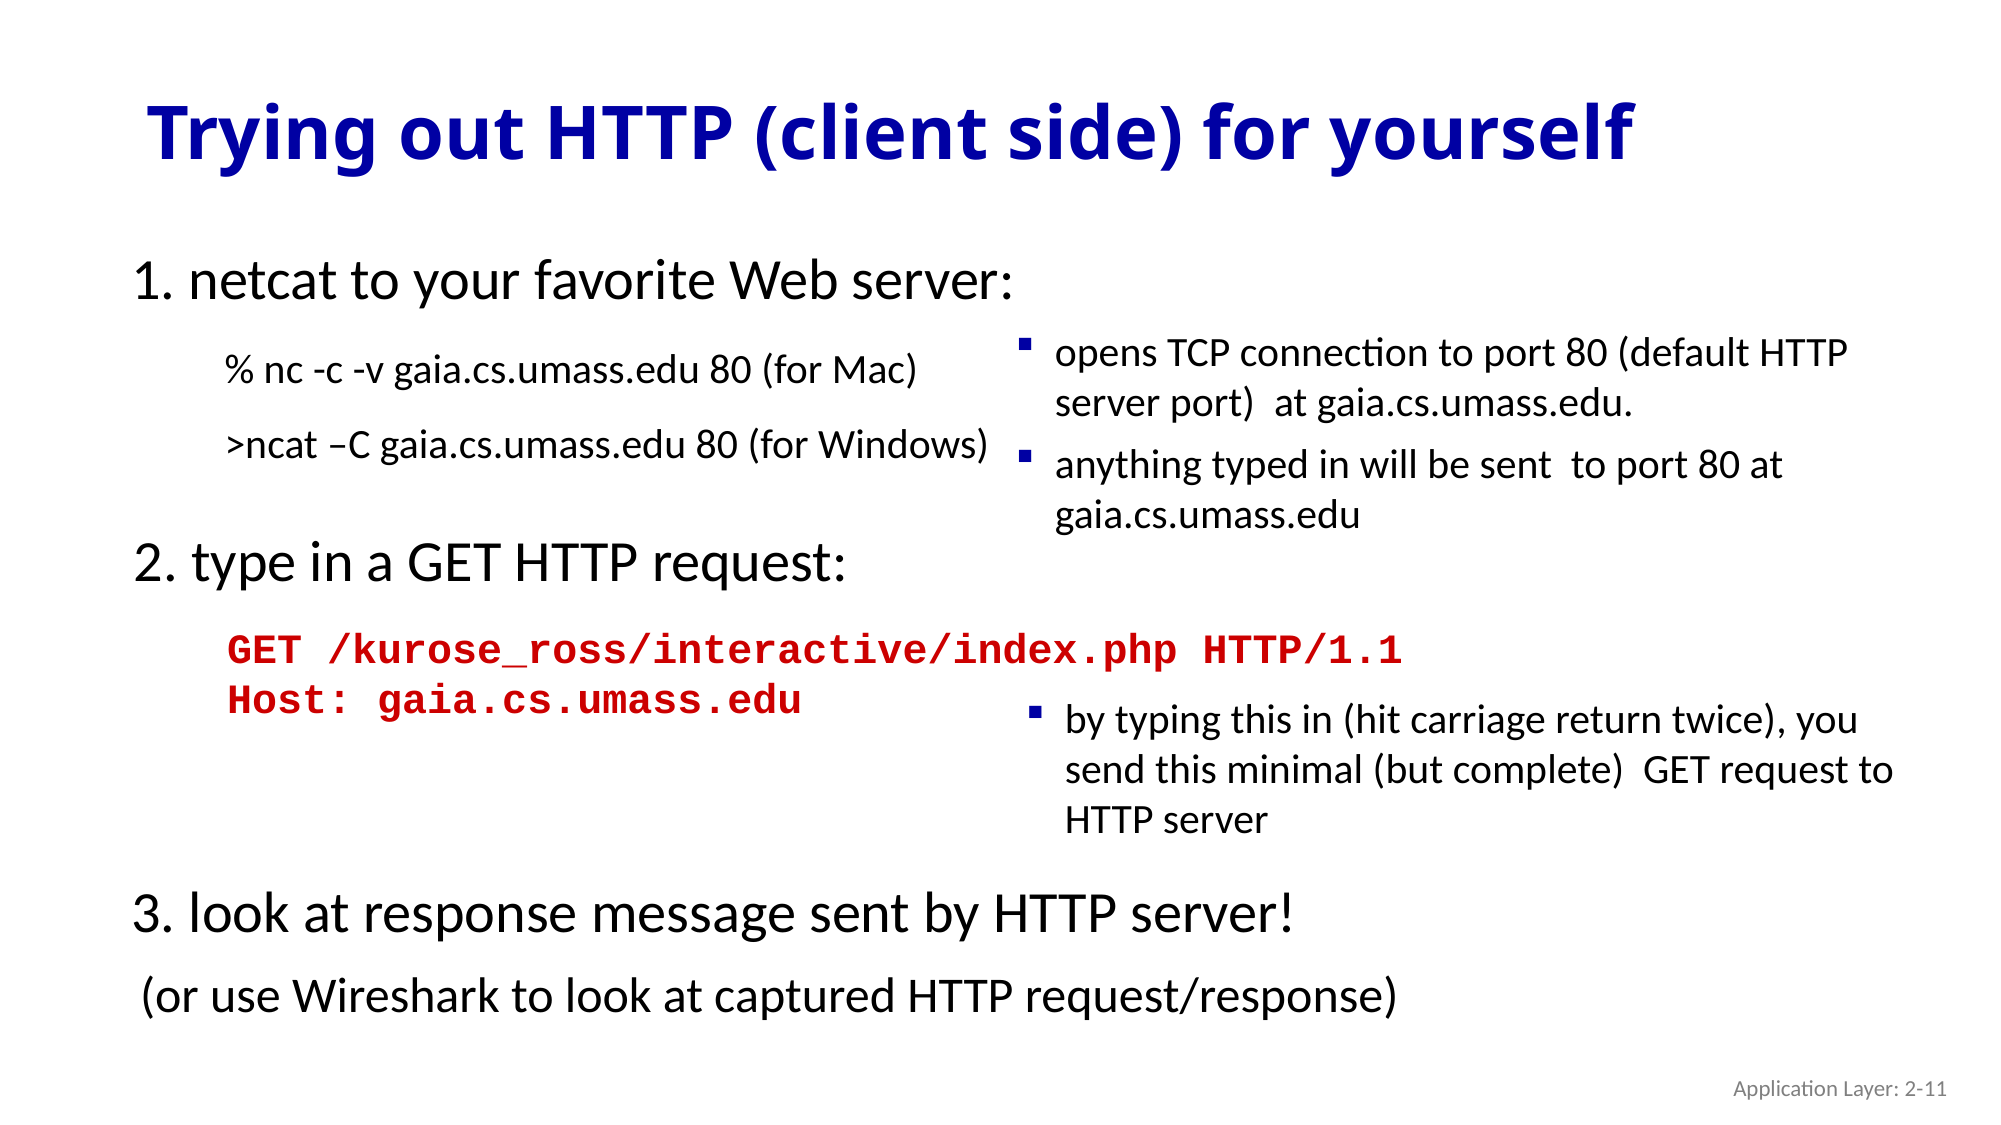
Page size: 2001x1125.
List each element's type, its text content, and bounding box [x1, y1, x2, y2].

text_box opens TCP connection to port 80 (default HTTP server port) at gaia.cs.umass.edu. anything typed in will be sent to port 80 at gaia.cs.umass.edu [1000, 316, 1961, 545]
slide_number Application Layer: 2-11 [1512, 1056, 1963, 1117]
text_box % nc -c -v gaia.cs.umass.edu 80 (for Mac) >ncat –C gaia.cs.umass.edu 80 (for Windows) [209, 334, 1005, 475]
text_box 1. netcat to your favorite Web server: [95, 241, 1424, 319]
title Trying out HTTP (client side) for yourself [131, 62, 1856, 209]
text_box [119, 515, 1921, 852]
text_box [116, 867, 1477, 1031]
